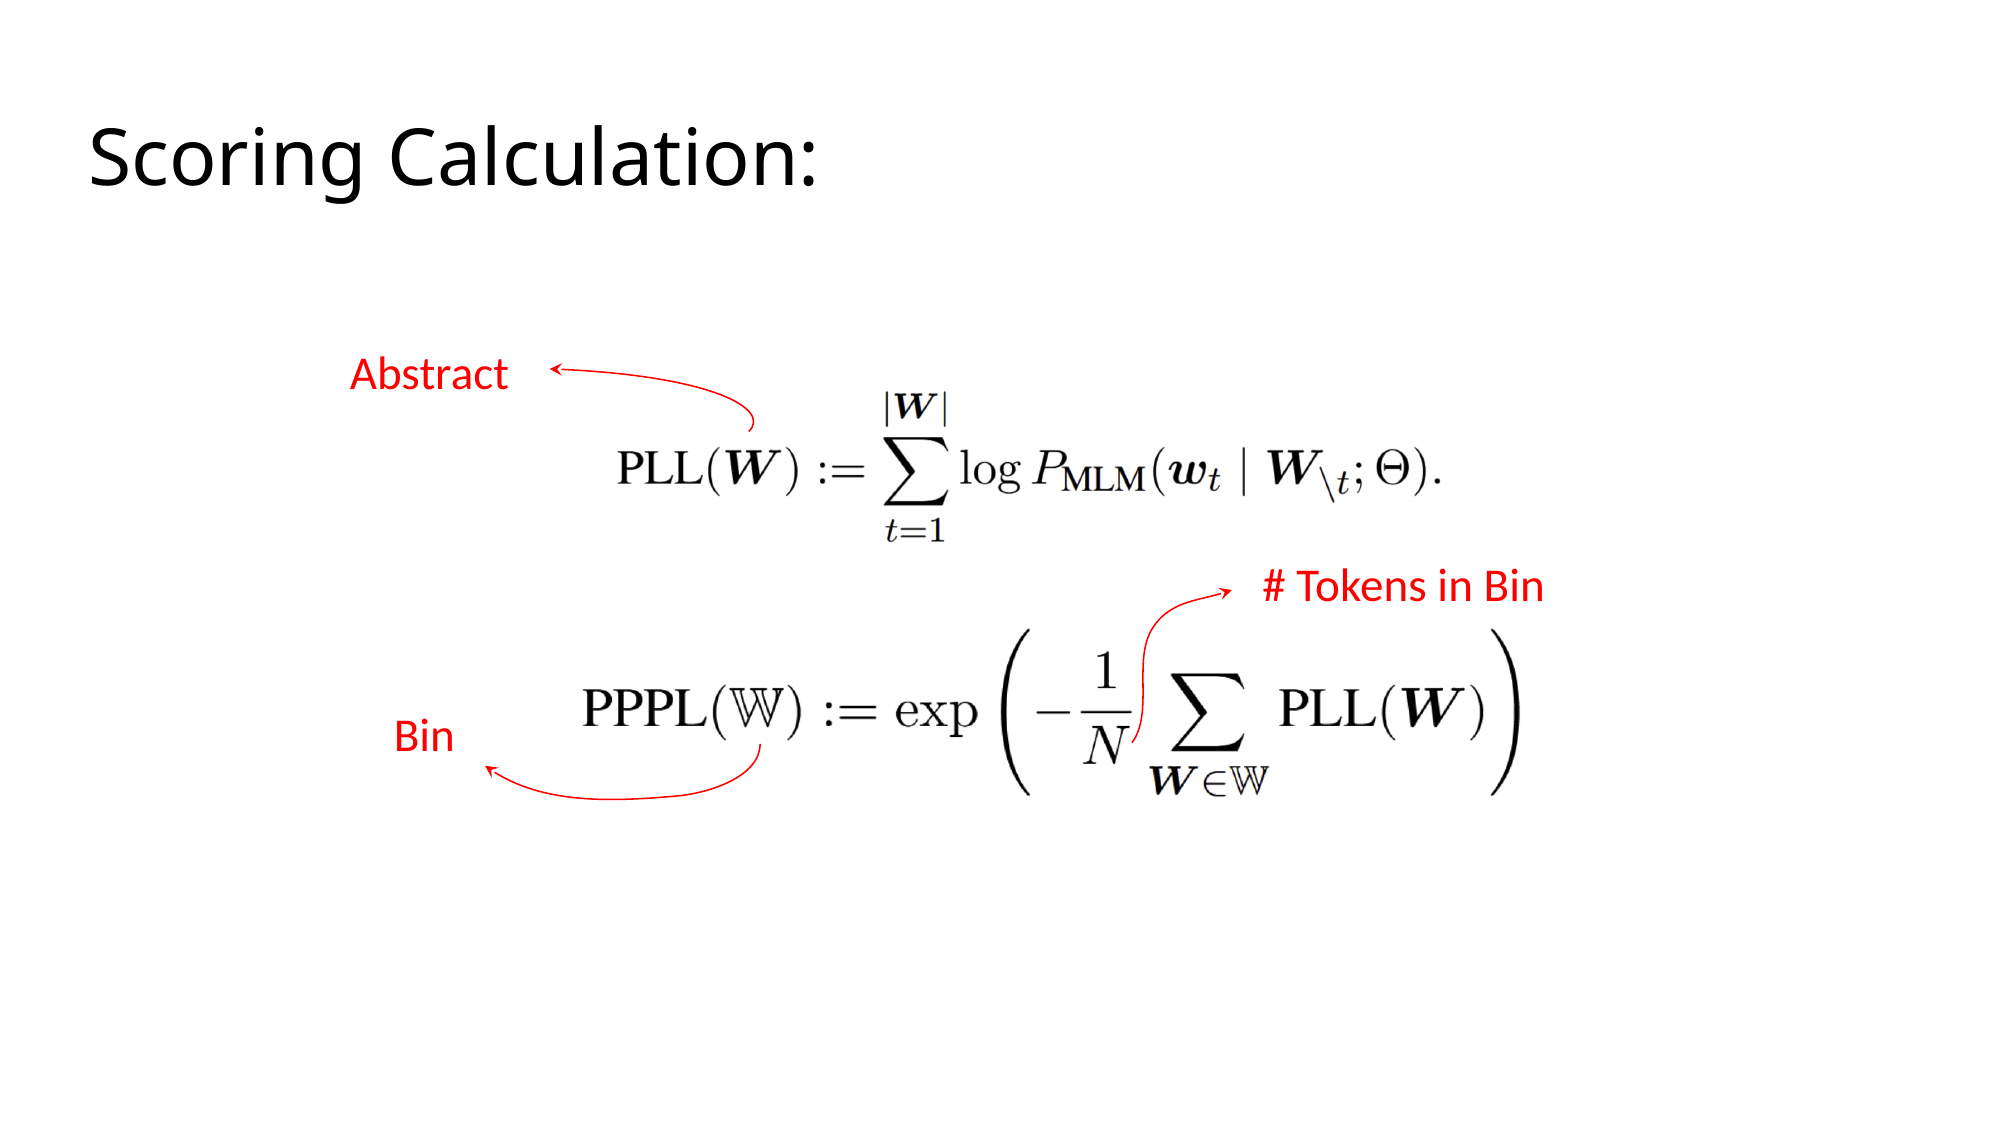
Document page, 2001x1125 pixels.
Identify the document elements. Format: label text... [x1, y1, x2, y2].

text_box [329, 321, 1695, 830]
title Scoring Calculation: [68, 97, 1932, 223]
